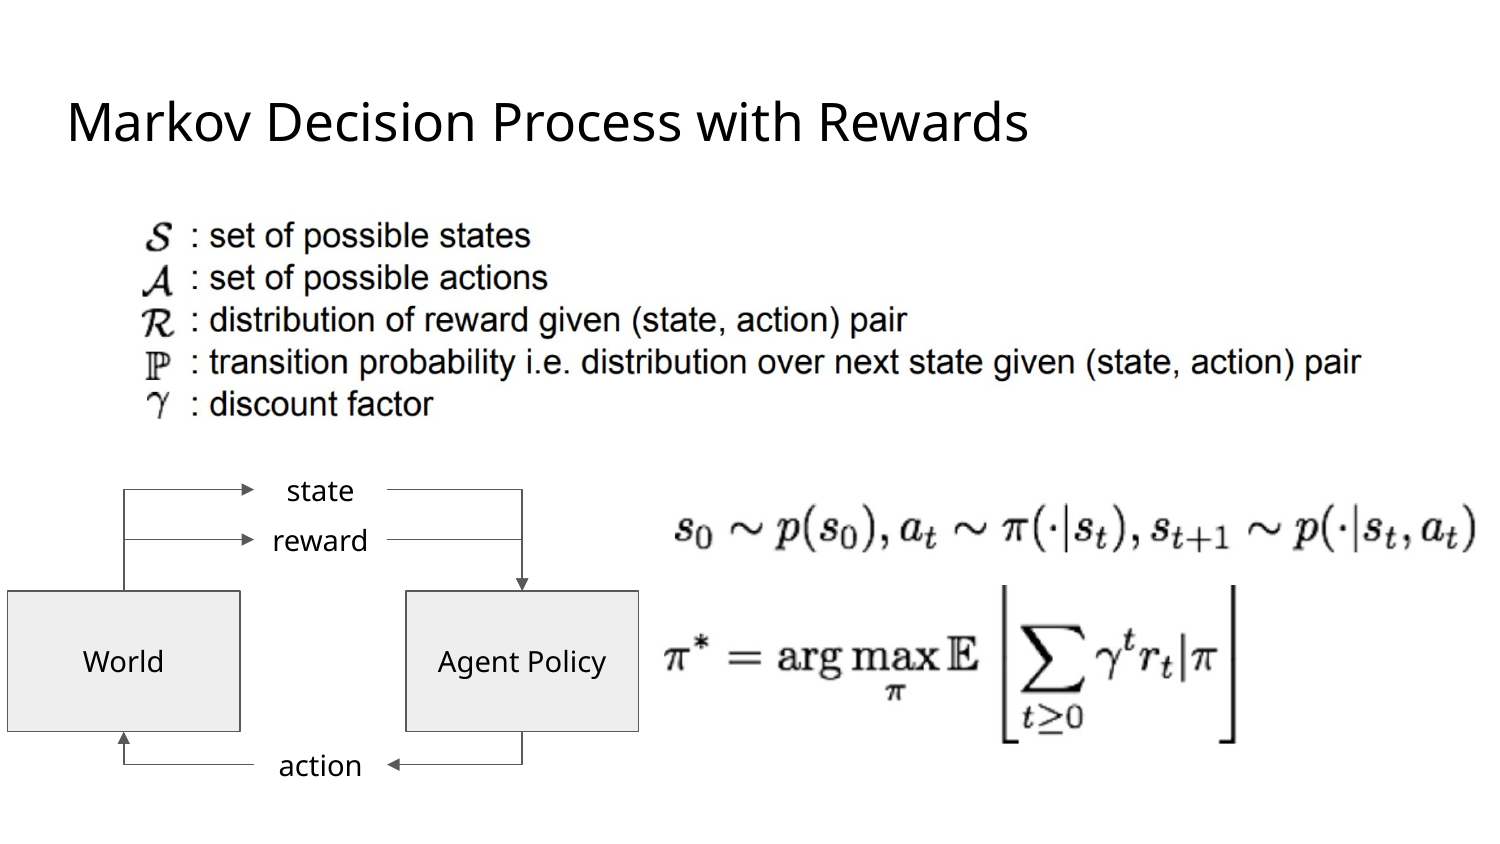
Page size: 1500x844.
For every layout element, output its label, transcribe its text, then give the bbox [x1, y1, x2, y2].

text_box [7, 489, 255, 766]
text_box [253, 456, 639, 732]
picture [135, 210, 1365, 420]
title Markov Decision Process with Rewards [51, 72, 1449, 167]
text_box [253, 731, 523, 798]
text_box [123, 506, 523, 592]
picture [660, 468, 1492, 748]
